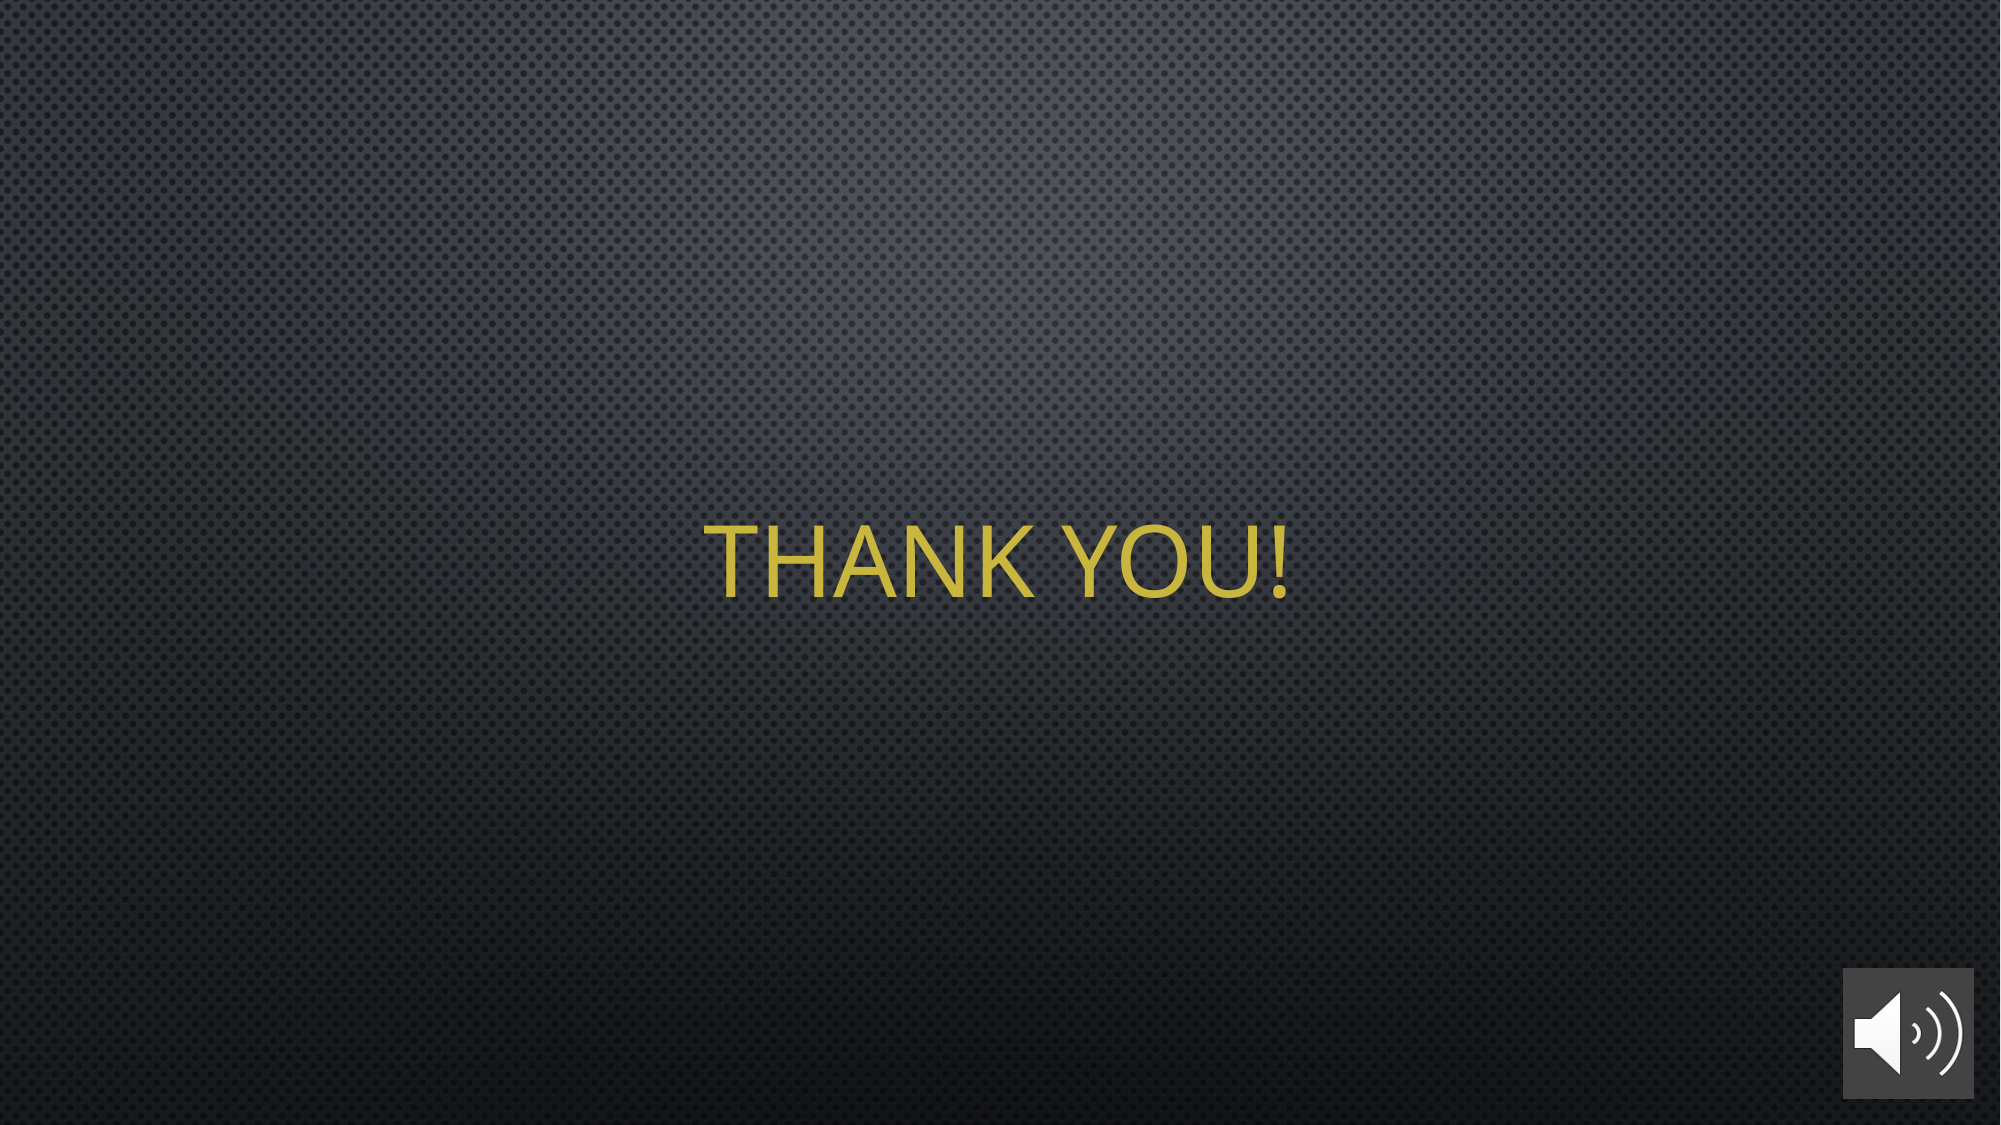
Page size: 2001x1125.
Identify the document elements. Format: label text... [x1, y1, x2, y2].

picture [1841, 966, 1976, 1101]
title Thank you! [287, 99, 1711, 625]
